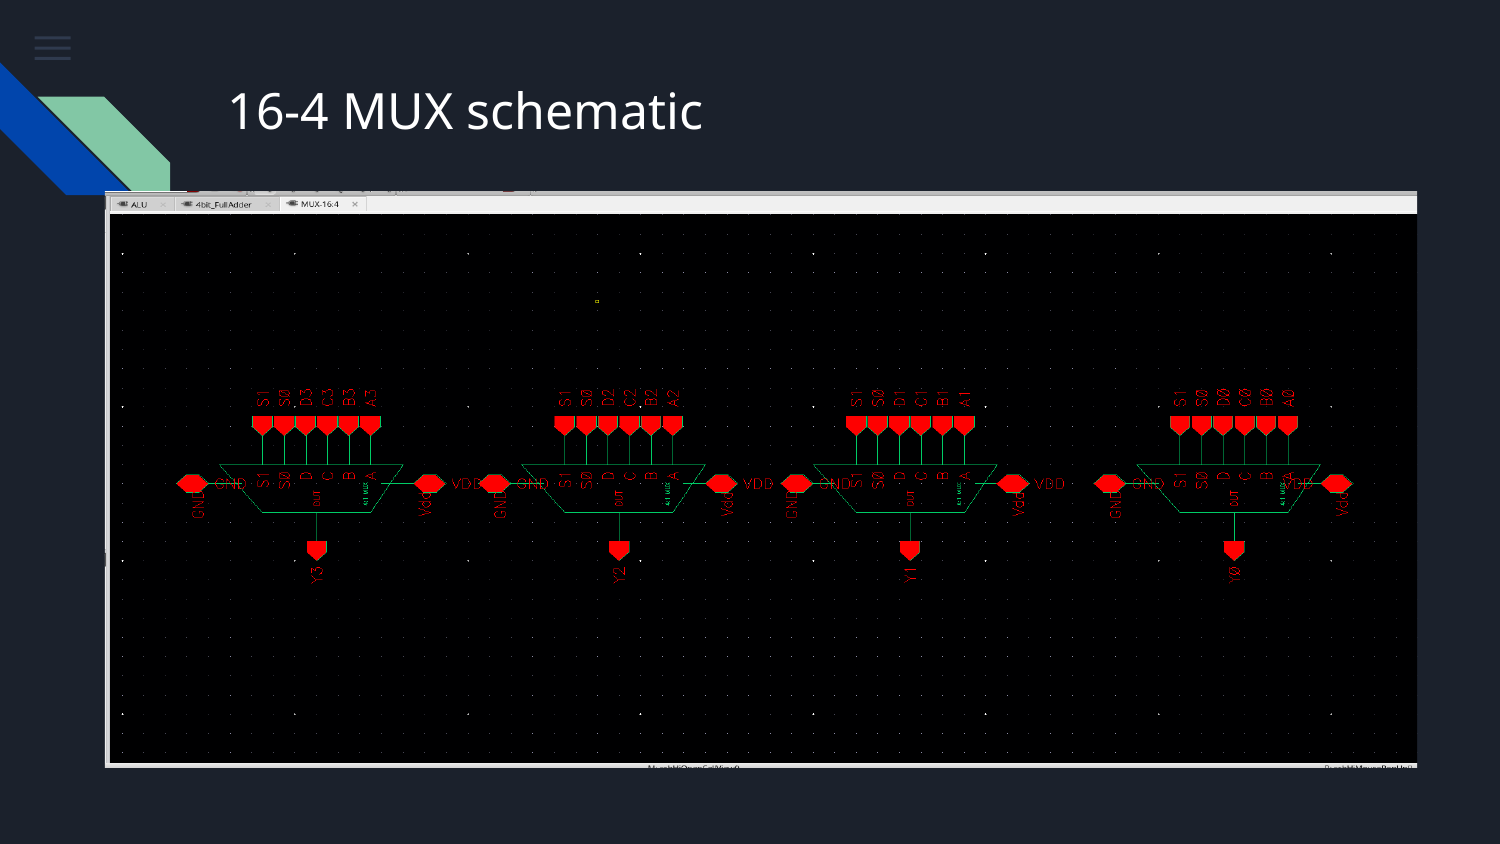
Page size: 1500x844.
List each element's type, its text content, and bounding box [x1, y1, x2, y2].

picture [104, 191, 1418, 768]
title 16-4 MUX schematic [212, 64, 1368, 190]
